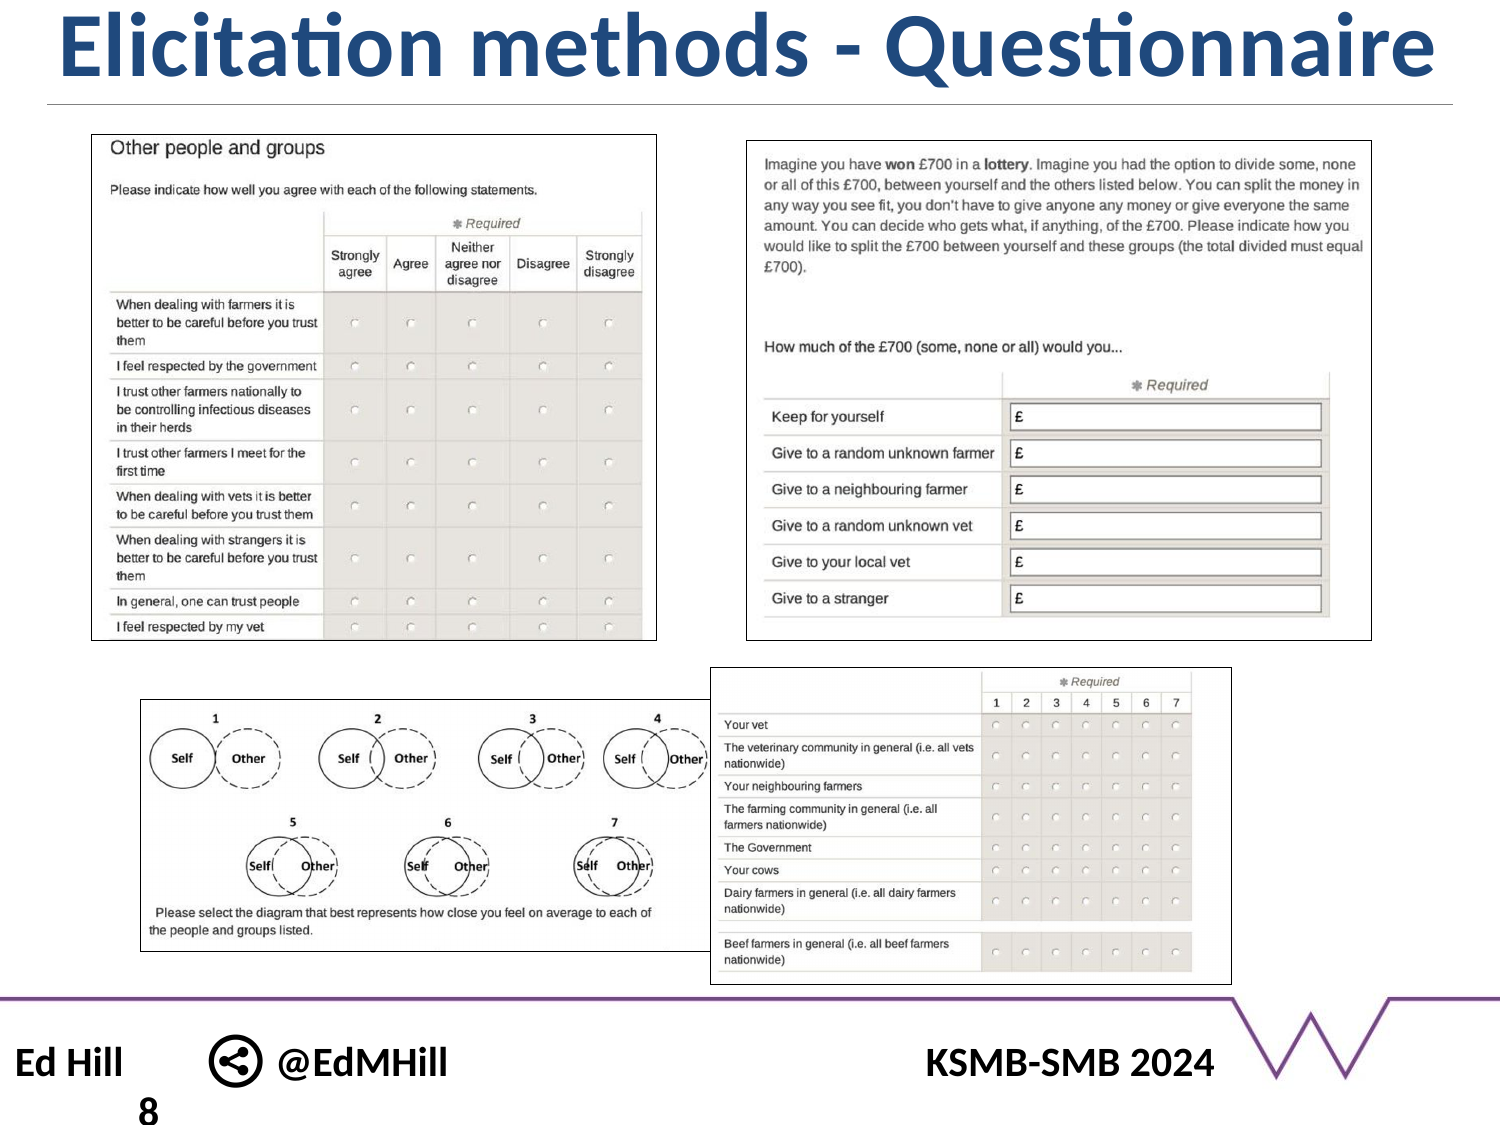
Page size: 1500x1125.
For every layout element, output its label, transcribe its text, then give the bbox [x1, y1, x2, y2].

picture [145, 1113, 153, 1122]
picture [0, 667, 1500, 1027]
picture [0, 1095, 1500, 1125]
text_box Elicitation methods - Questionnaire [27, 0, 1469, 103]
picture [90, 134, 657, 641]
picture [145, 1101, 152, 1109]
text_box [0, 1027, 1500, 1095]
picture [746, 140, 1372, 641]
